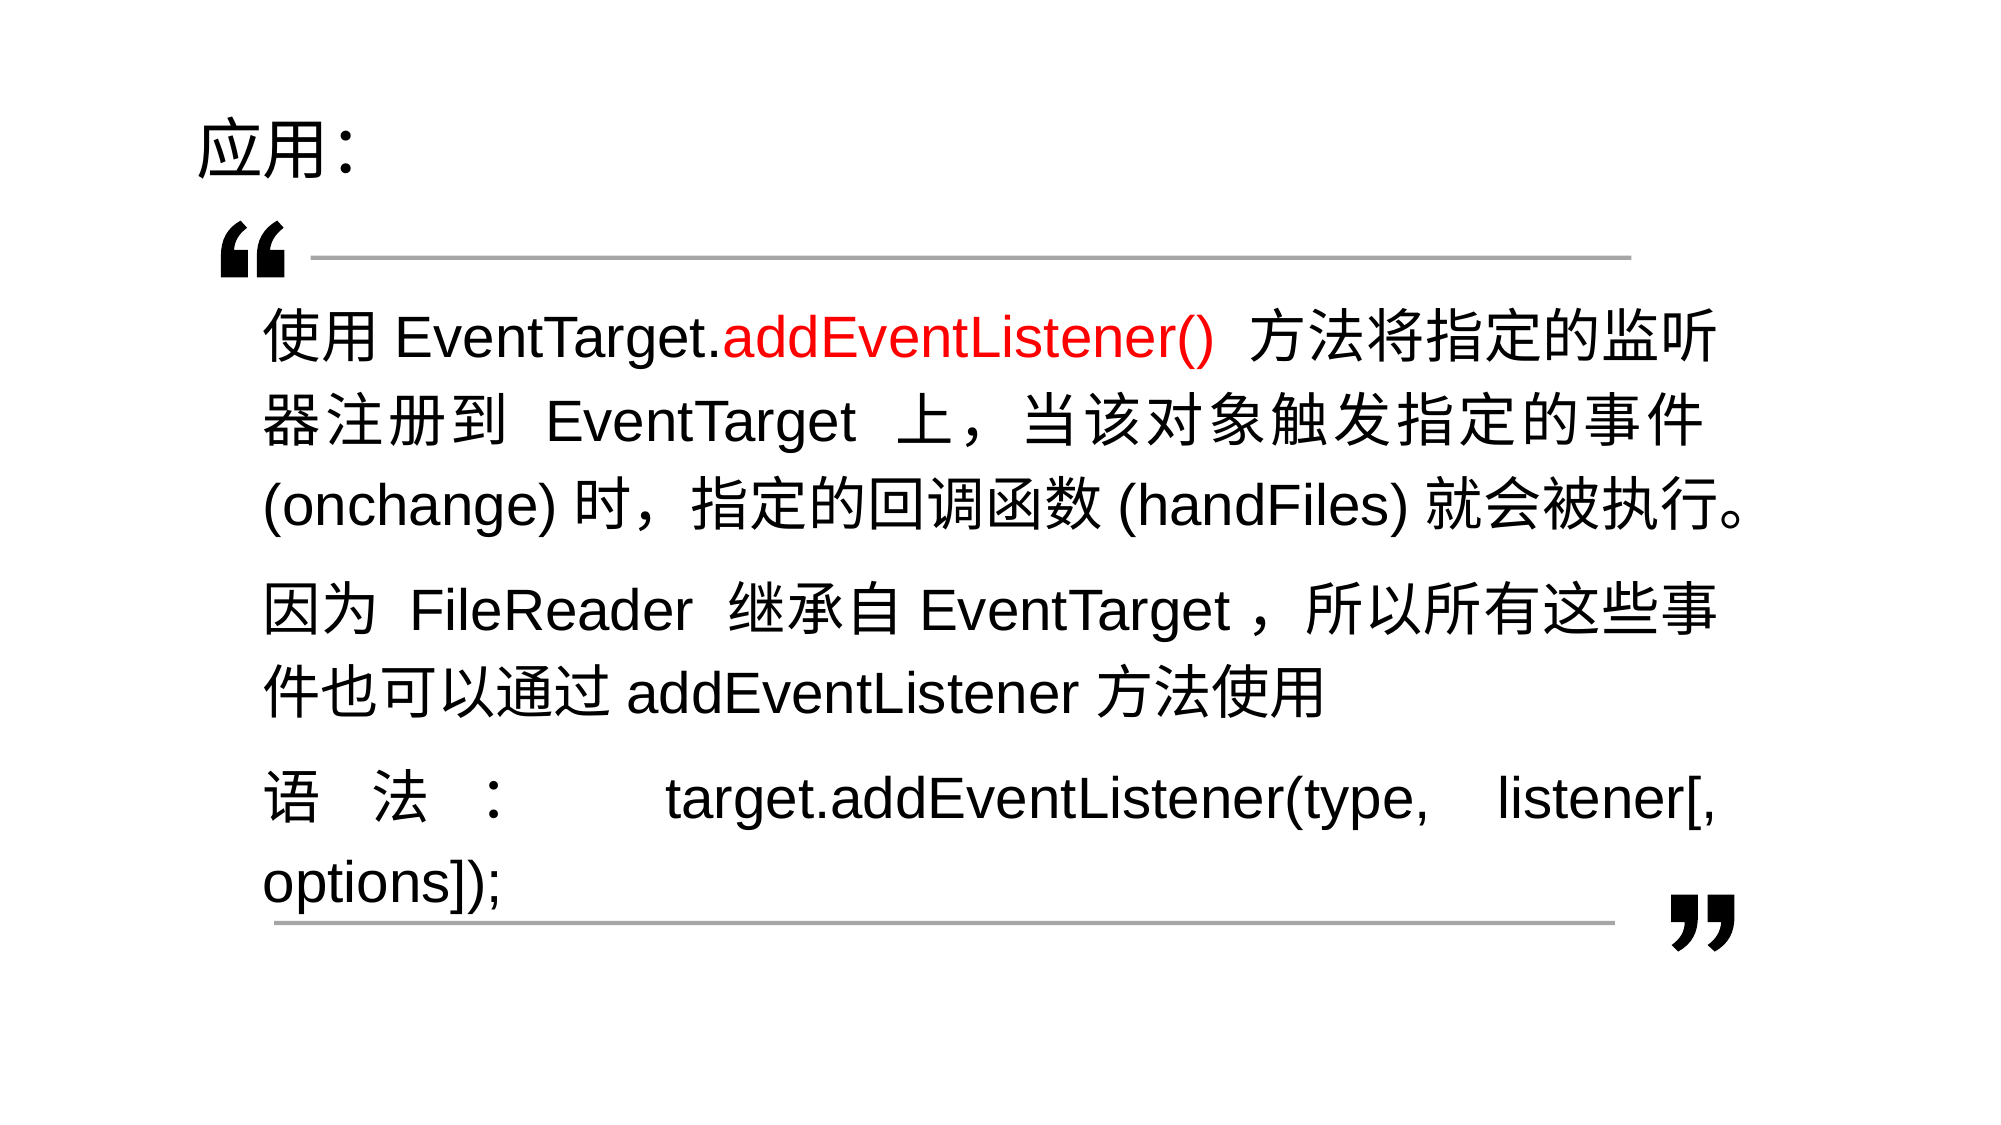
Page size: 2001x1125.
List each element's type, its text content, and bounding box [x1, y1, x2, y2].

text_box 应用： [150, 99, 392, 195]
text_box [221, 220, 285, 278]
text_box 使用EventTarget.addEventListener() 方法将指定的监听器注册到 EventTarget 上，当该对象触发指定的事件(onchange)时，指定的回调函数(handFiles)就会被执行。 因为 FileReader 继承自EventTarget，所以所有这些事件也可以通过addEventListener方法使用 语法： target.addEventListener(type, listener[, options]); [247, 277, 1735, 978]
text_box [1671, 894, 1735, 952]
